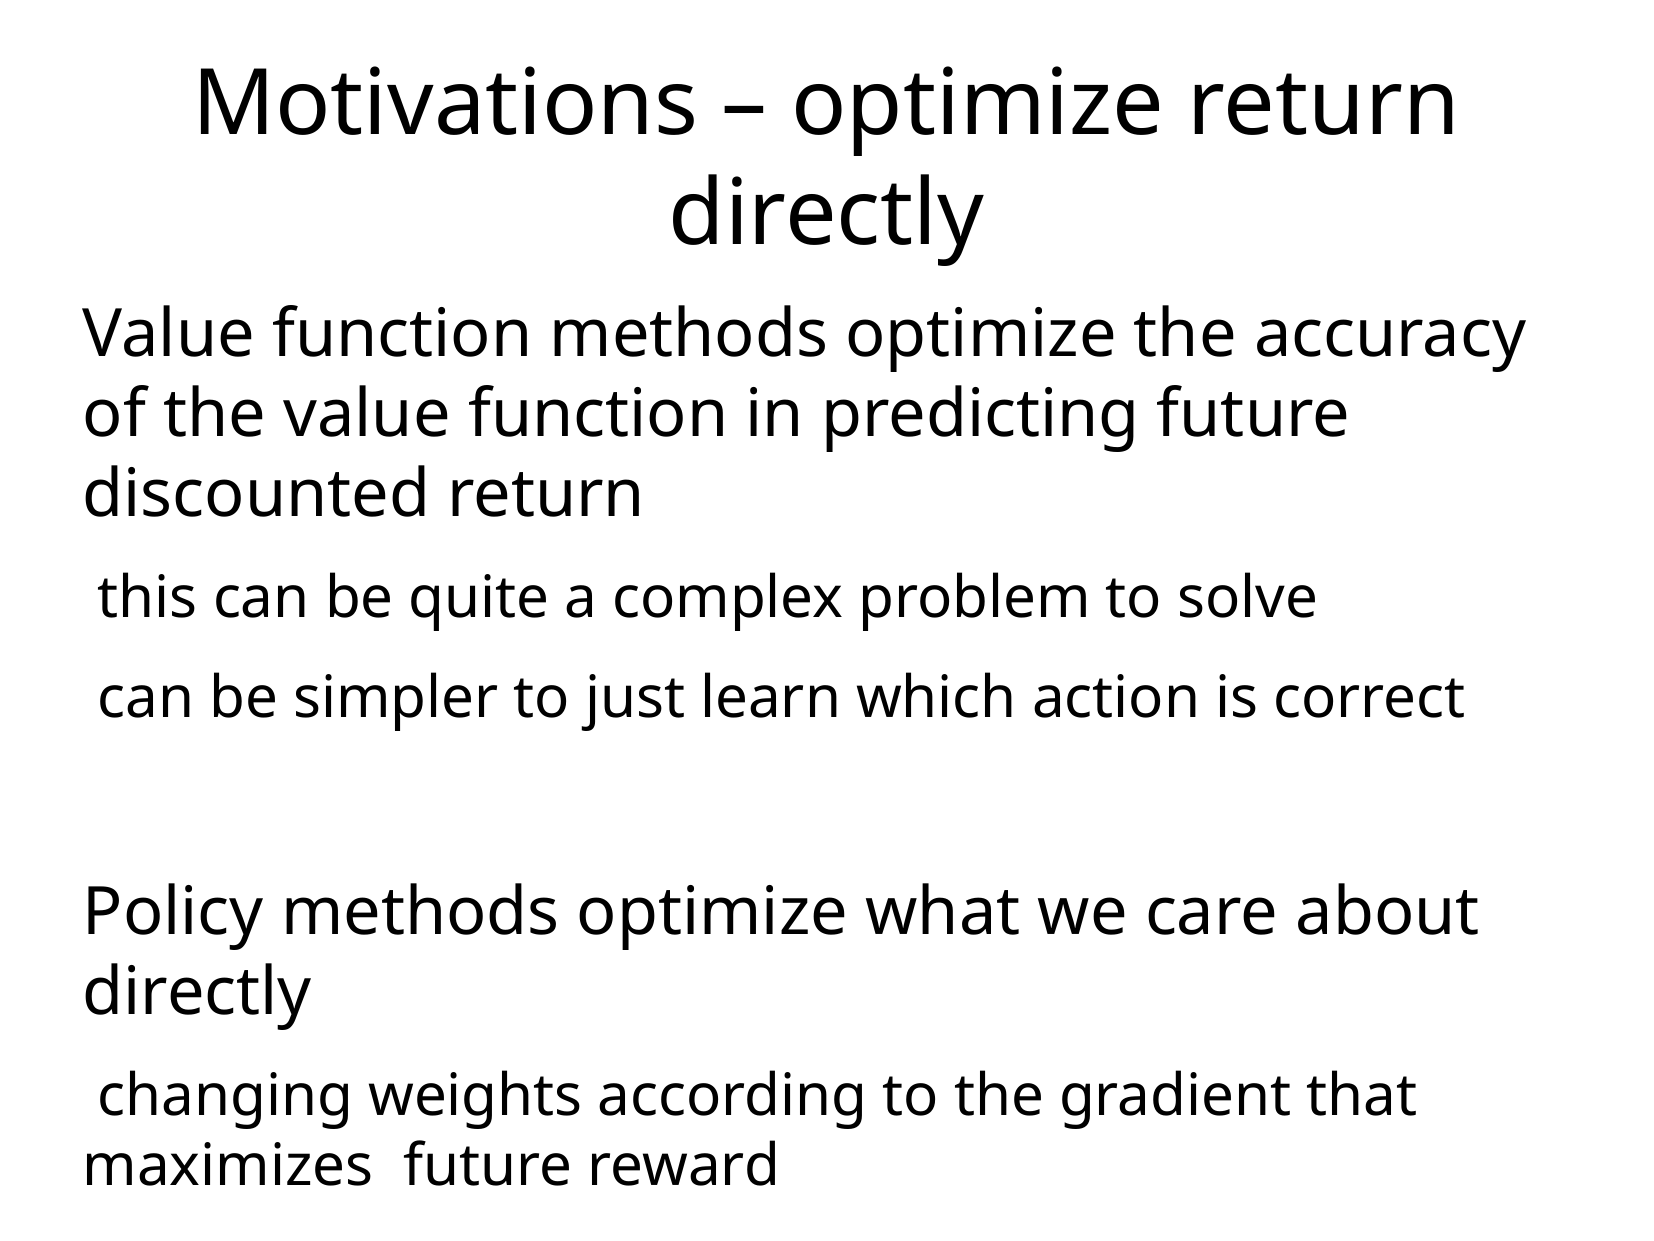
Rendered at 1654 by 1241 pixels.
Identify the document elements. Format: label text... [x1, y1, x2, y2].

list Value function methods optimize the accuracy of the value function in predicting future discounted return this can be quite a complex problem to solve can be simpler to just learn which action is correct Policy methods optimize what we care about directly changing weights according to the gradient that maximizes future reward [82, 290, 1571, 1010]
title Motivations – optimize return directly [82, 49, 1571, 257]
